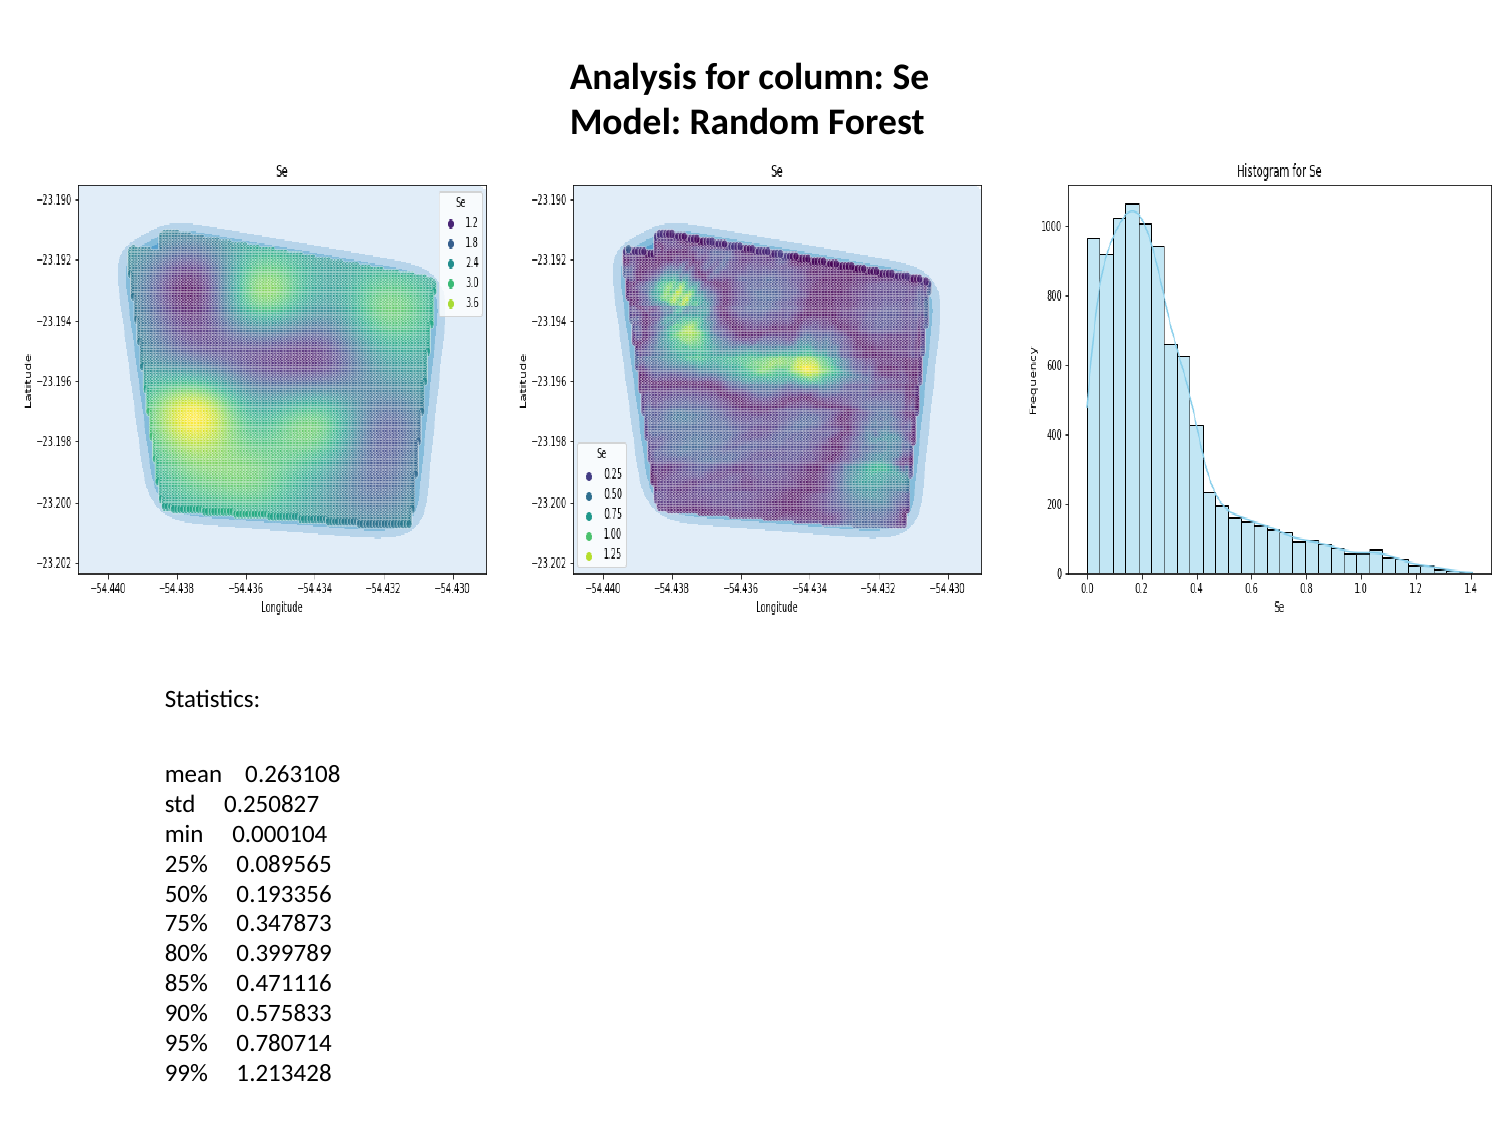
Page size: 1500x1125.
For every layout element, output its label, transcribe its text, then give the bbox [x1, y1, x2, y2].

picture [509, 149, 991, 631]
picture [14, 149, 496, 631]
text_box Analysis for column: Se Model: Random Forest [555, 0, 945, 148]
text_box Statistics: mean 0.263108 std 0.250827 min 0.000104 25% 0.089565 50% 0.193356 75% 0.347873 80% 0.399789 85% 0.471116 90% 0.575833 95% 0.780714 99% 1.213428 [149, 674, 1500, 1094]
picture [1019, 149, 1500, 631]
